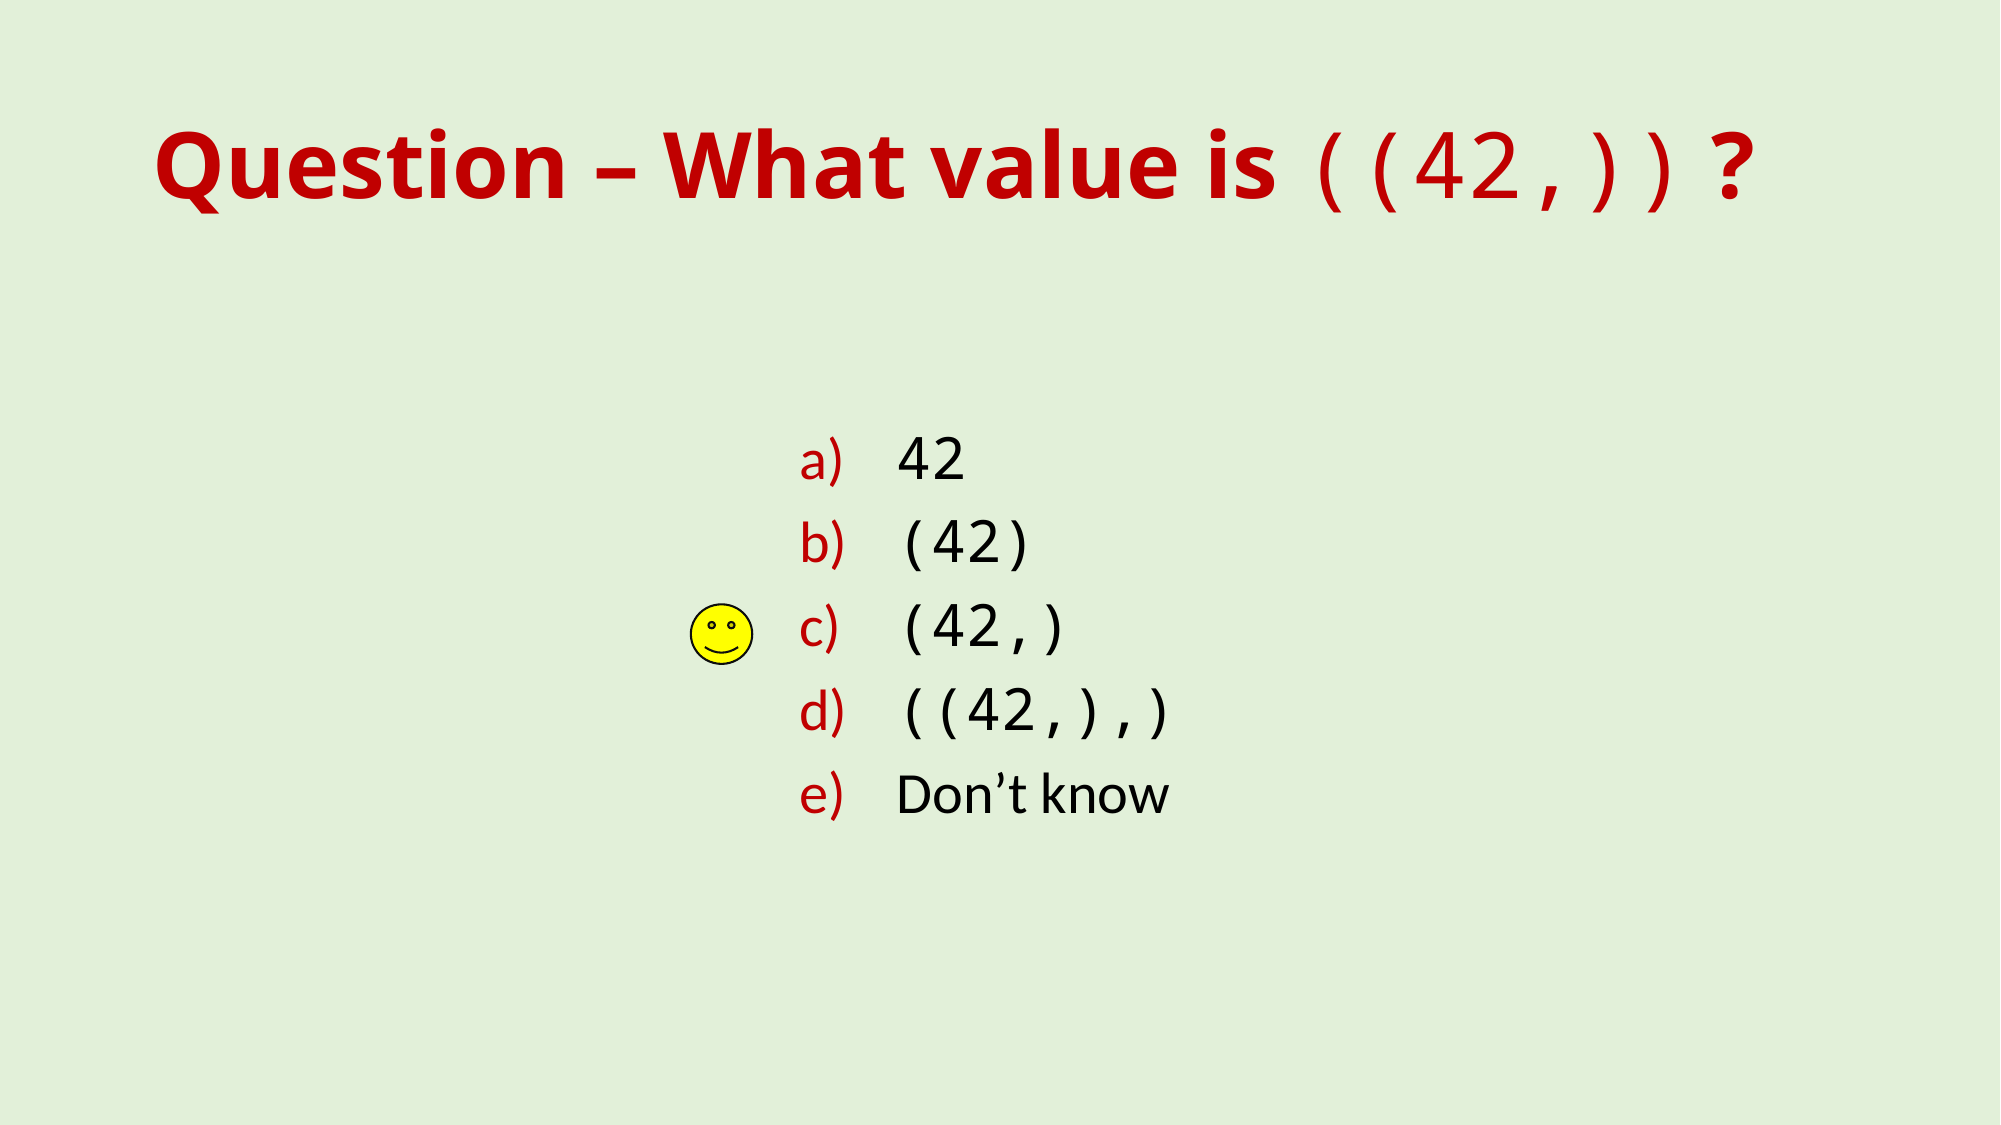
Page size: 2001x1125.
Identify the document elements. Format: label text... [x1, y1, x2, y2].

list 42 (42) (42,) ((42,),) Don’t know [784, 421, 1290, 878]
title Question – What value is ((42,)) ? [137, 59, 1863, 278]
text_box [689, 603, 754, 665]
